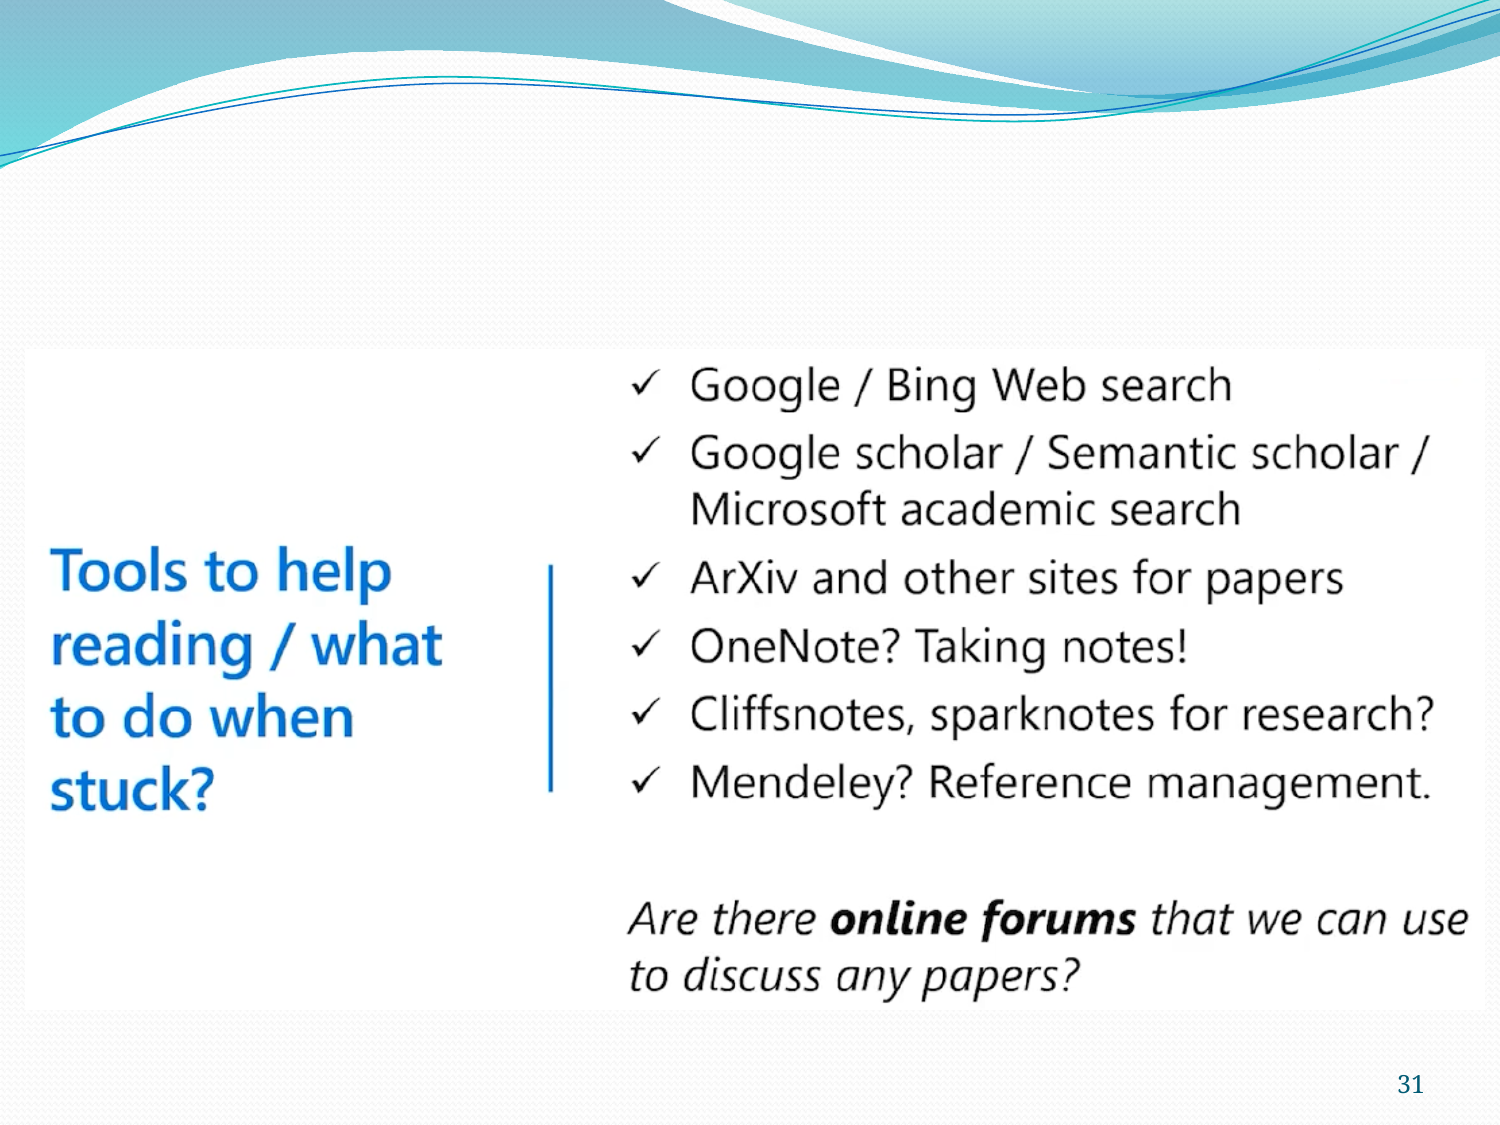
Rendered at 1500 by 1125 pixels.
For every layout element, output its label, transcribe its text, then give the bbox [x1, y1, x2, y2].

slide_number 31 [1299, 1042, 1425, 1103]
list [25, 349, 1485, 1010]
